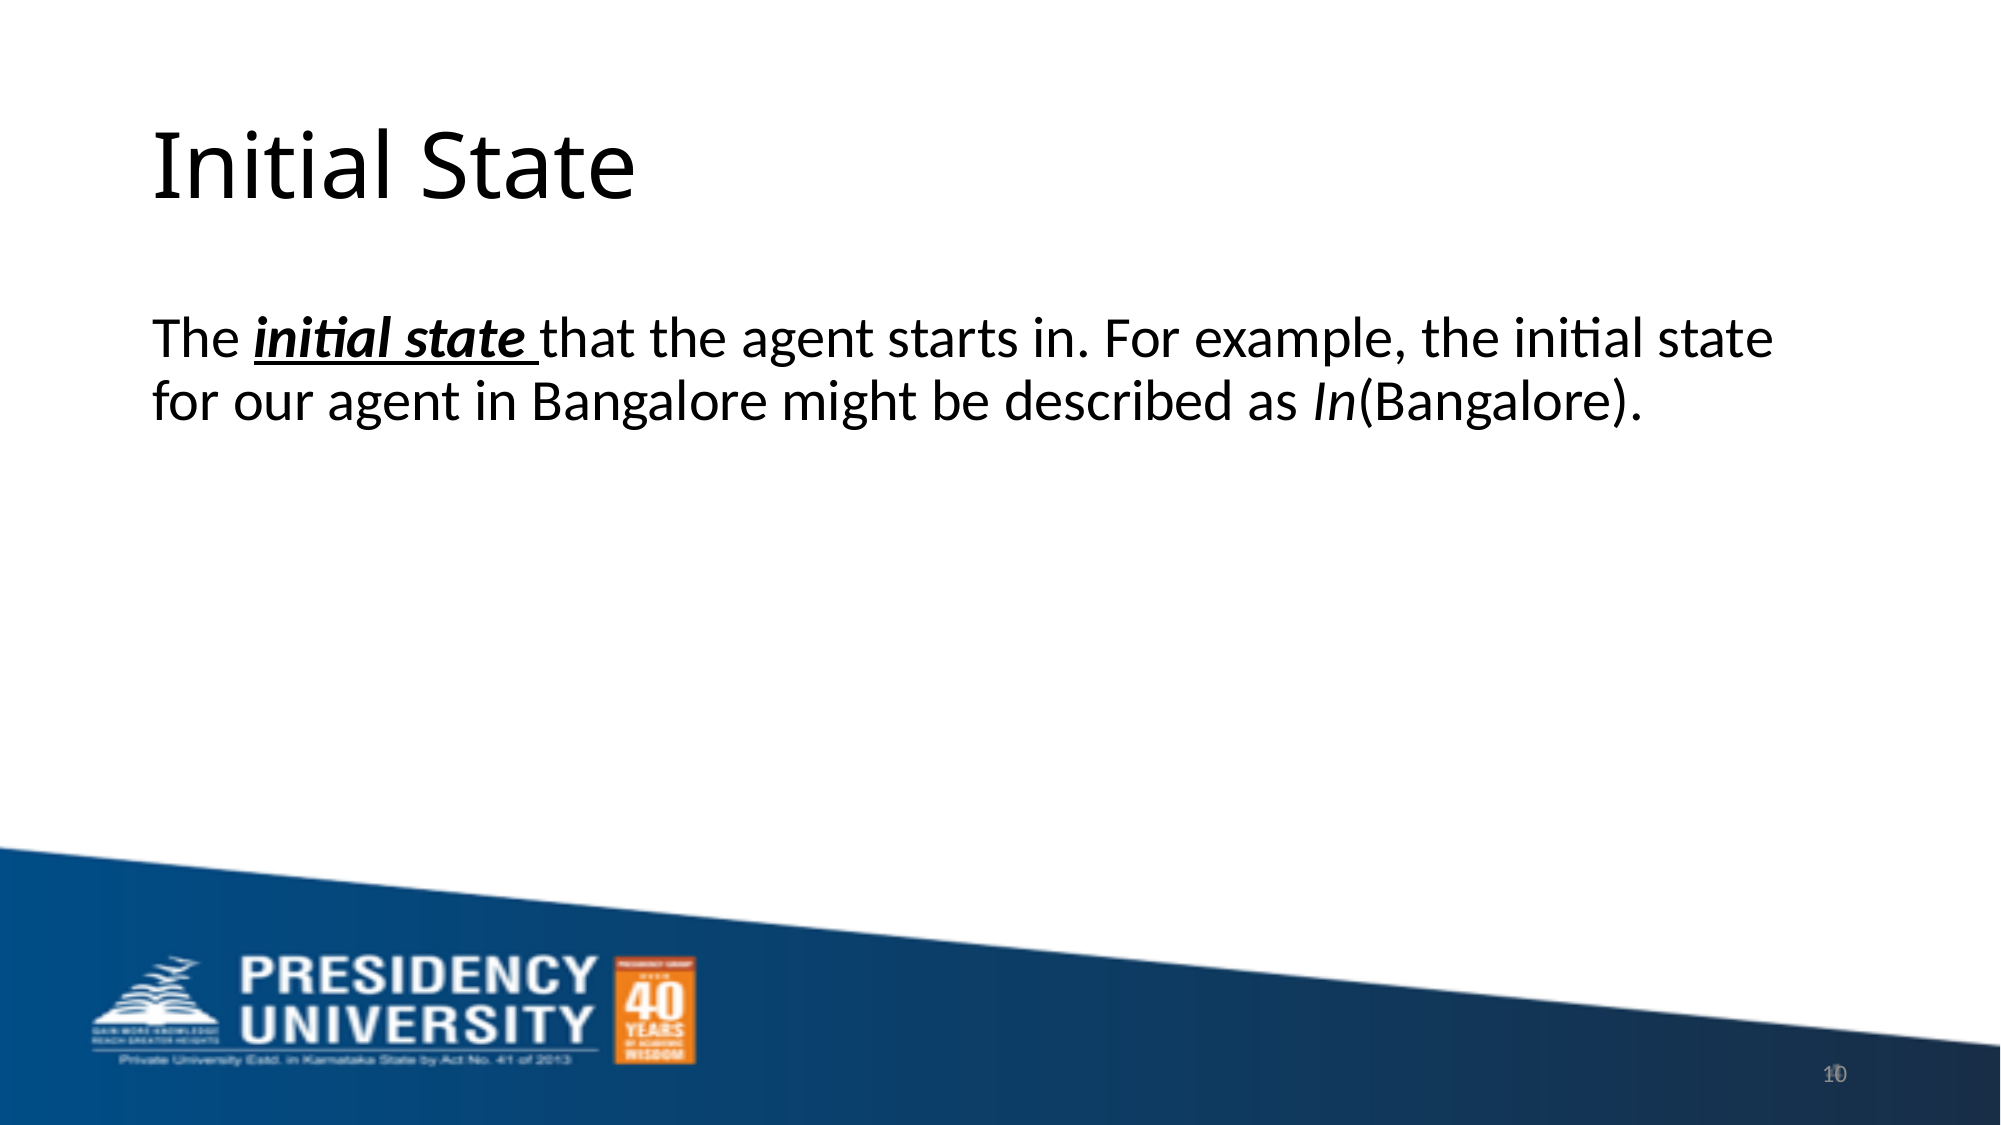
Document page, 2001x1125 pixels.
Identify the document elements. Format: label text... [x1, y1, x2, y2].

picture [0, 0, 2001, 1125]
slide_number 10 [1412, 1042, 1863, 1103]
list The initial state that the agent starts in. For example, the initial state for our agent in Bangalore might be described as In(Bangalore). [137, 299, 1863, 1014]
title Initial State [137, 59, 1863, 278]
